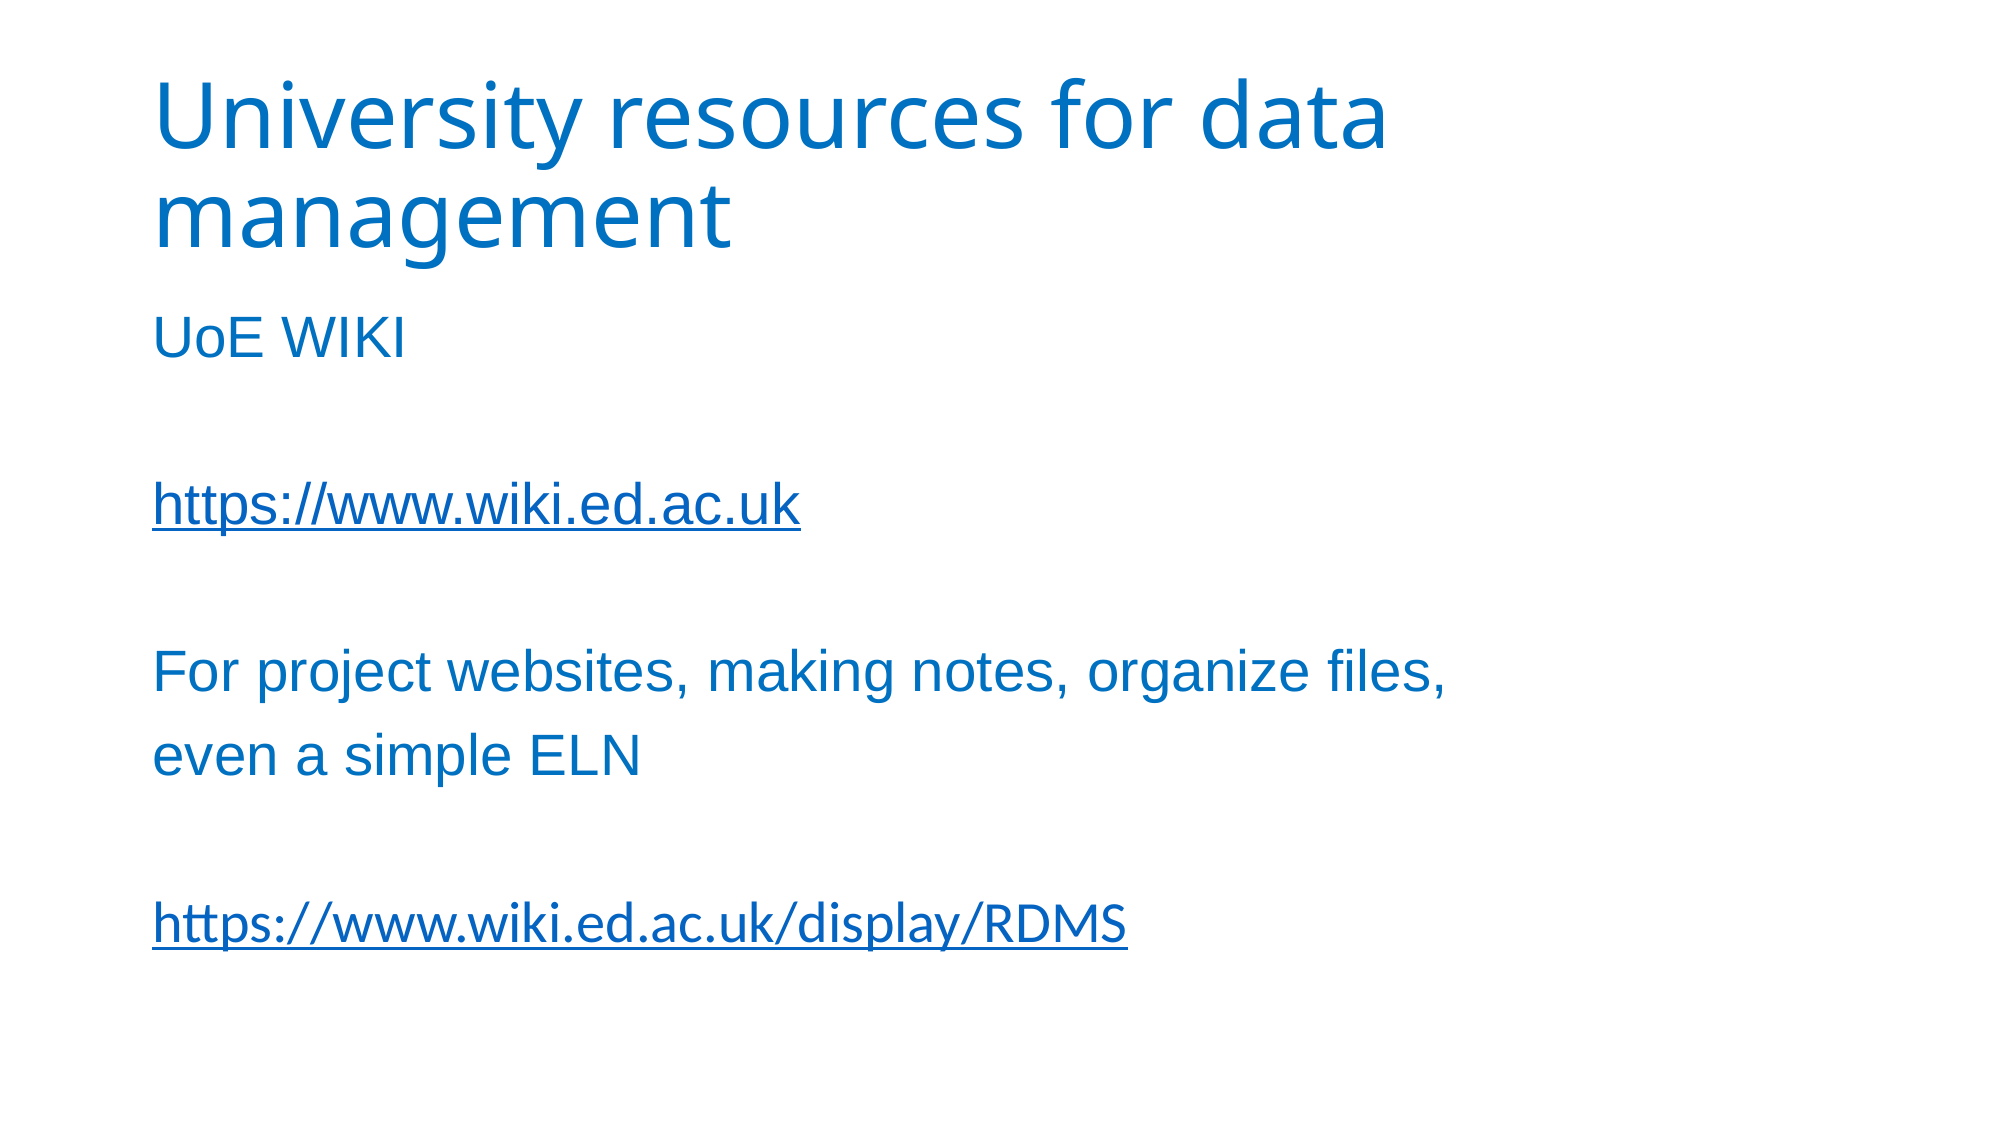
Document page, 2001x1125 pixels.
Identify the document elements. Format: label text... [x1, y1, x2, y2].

list UoE WIKI https://www.wiki.ed.ac.uk For project websites, making notes, organize files, even a simple ELN https://www.wiki.ed.ac.uk/display/RDMS [137, 299, 1863, 1014]
title University resources for data management [137, 59, 1863, 278]
